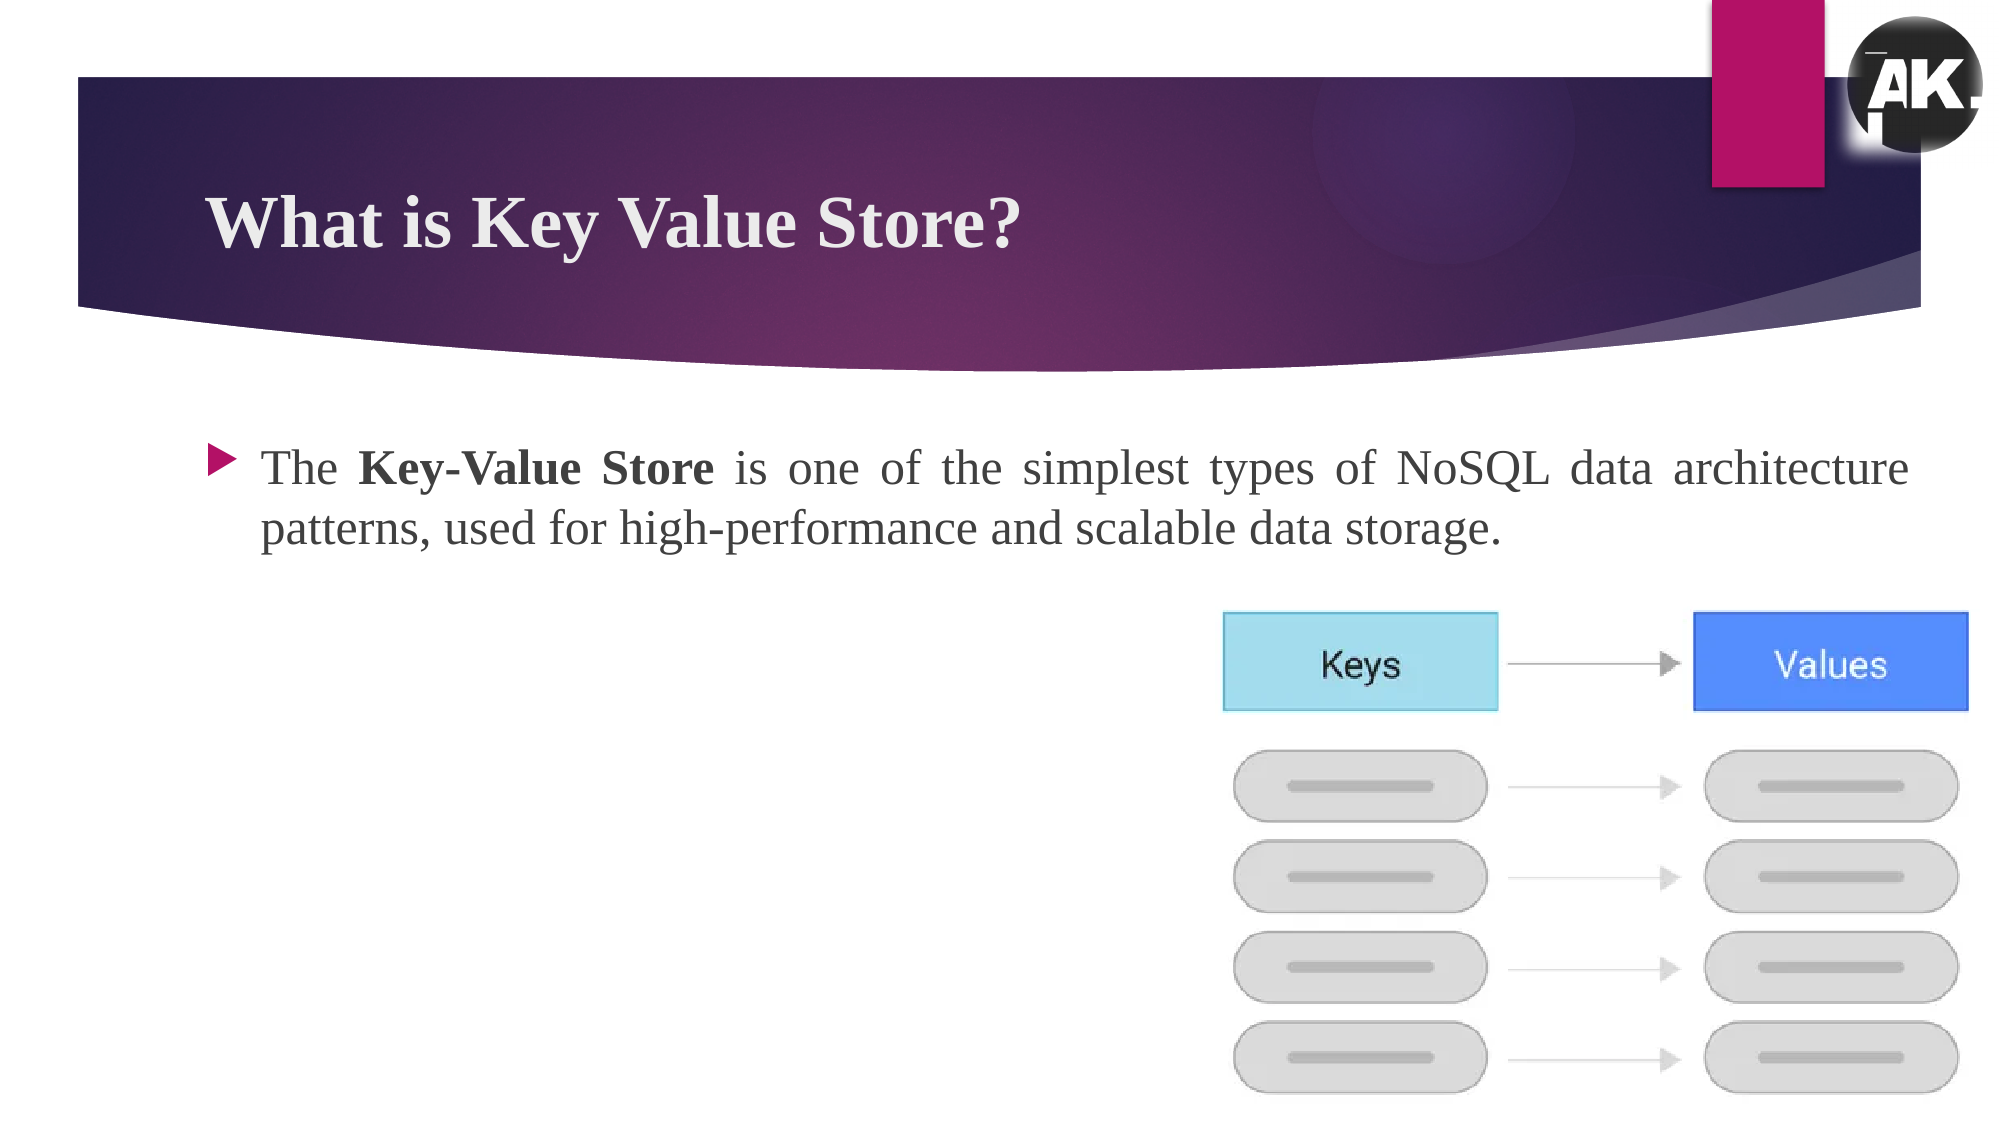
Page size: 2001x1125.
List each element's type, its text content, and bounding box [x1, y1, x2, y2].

list The Key-Value Store is one of the simplest types of NoSQL data architecture patterns, used for high-performance and scalable data storage. [189, 427, 1926, 988]
picture [1188, 569, 2000, 1125]
picture [1830, 0, 2000, 170]
title What is Key Value Store? [189, 159, 1627, 276]
